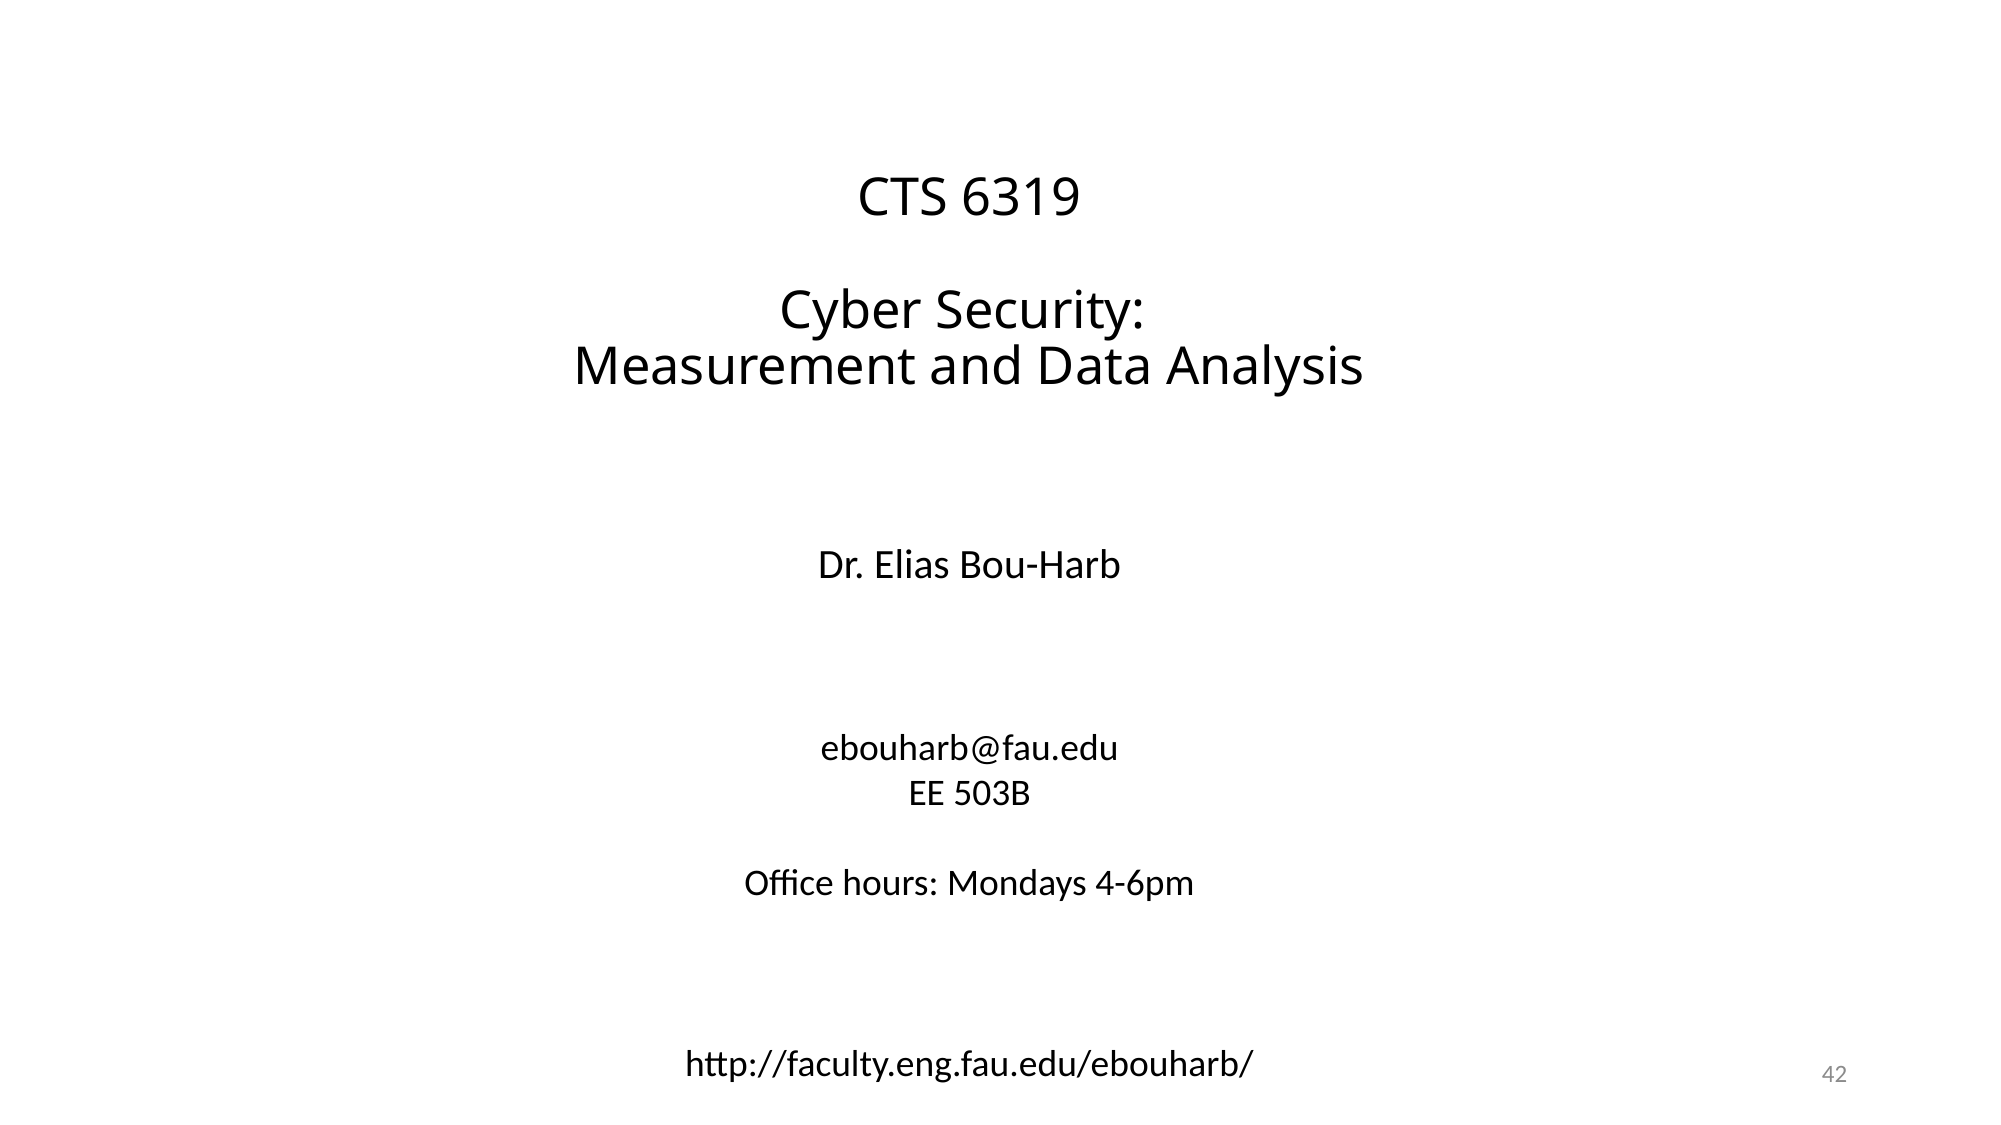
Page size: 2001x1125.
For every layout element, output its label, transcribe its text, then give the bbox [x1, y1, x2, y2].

text_box Dr. Elias Bou-Harb [219, 535, 1720, 639]
text_box CTS 6319 Cyber Security: Measurement and Data Analysis [200, 161, 1739, 406]
text_box http://faculty.eng.fau.edu/ebouharb/ [670, 1031, 1269, 1092]
slide_number 42 [1412, 1042, 1863, 1103]
text_box ebouharb@fau.edu EE 503B Office hours: Mondays 4-6pm [469, 715, 1470, 911]
